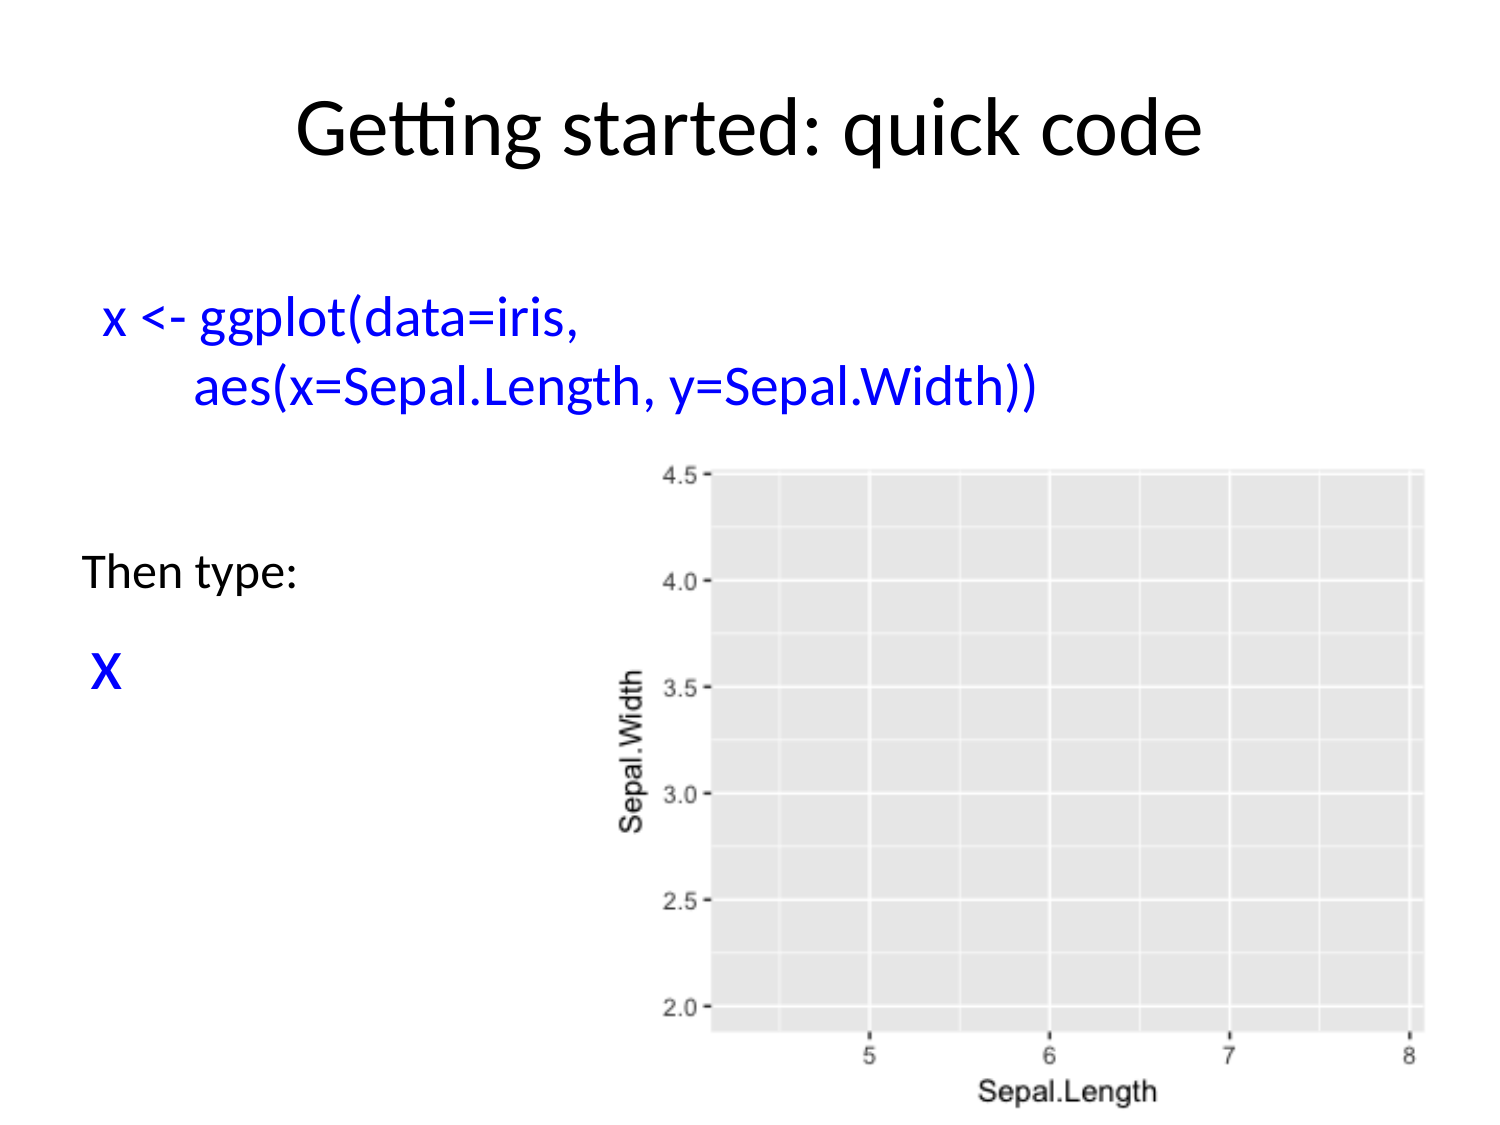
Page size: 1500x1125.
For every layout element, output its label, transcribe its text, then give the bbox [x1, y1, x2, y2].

text_box x [75, 607, 138, 712]
text_box Then type: [66, 531, 314, 607]
picture [605, 455, 1440, 1123]
title x <- ggplot(data=iris, aes(x=Sepal.Length, y=Sepal.Width)) [87, 270, 1438, 426]
text_box Getting started: quick code [74, 45, 1425, 200]
